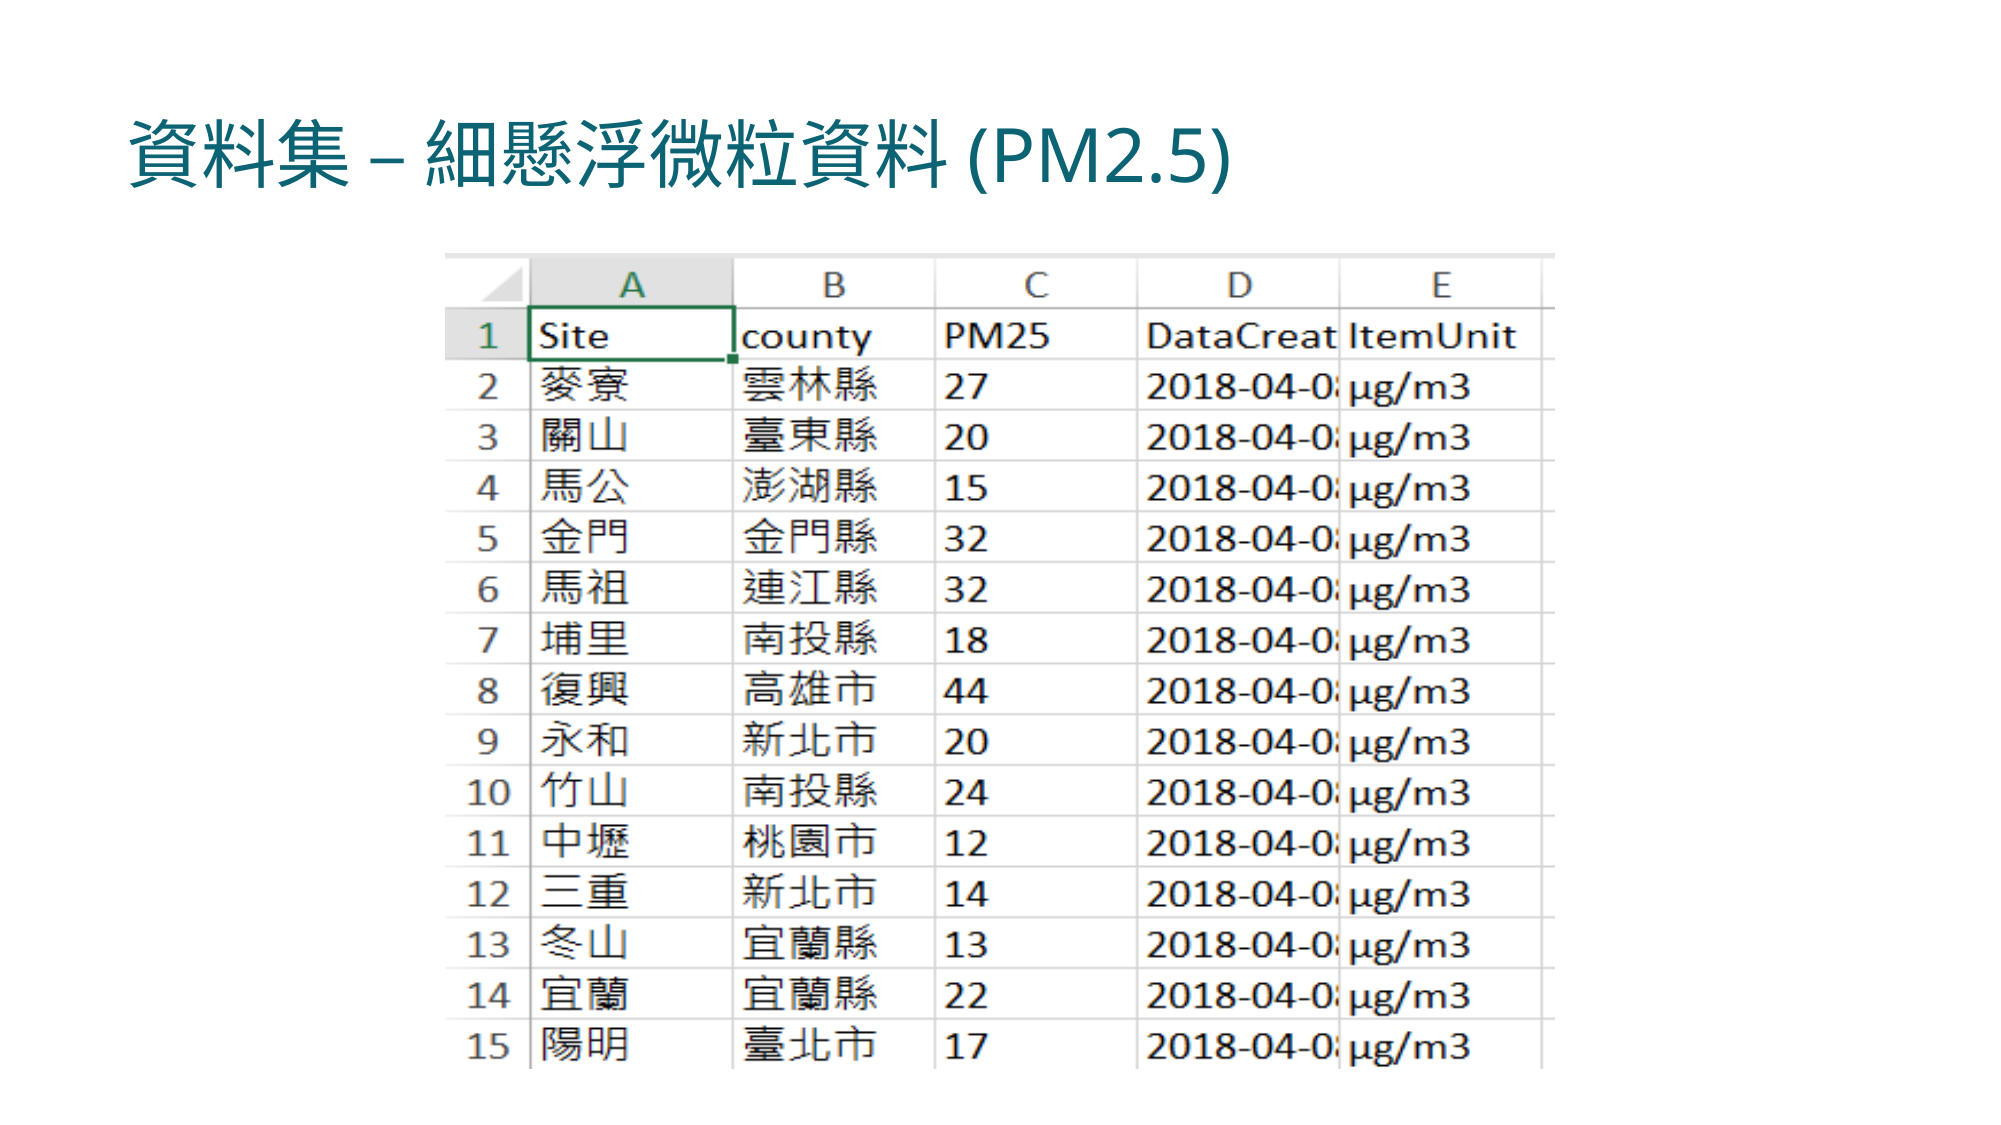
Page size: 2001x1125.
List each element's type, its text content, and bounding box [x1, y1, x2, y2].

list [445, 253, 1555, 1069]
title 資料集 – 細懸浮微粒資料(PM2.5) [111, 99, 1522, 317]
